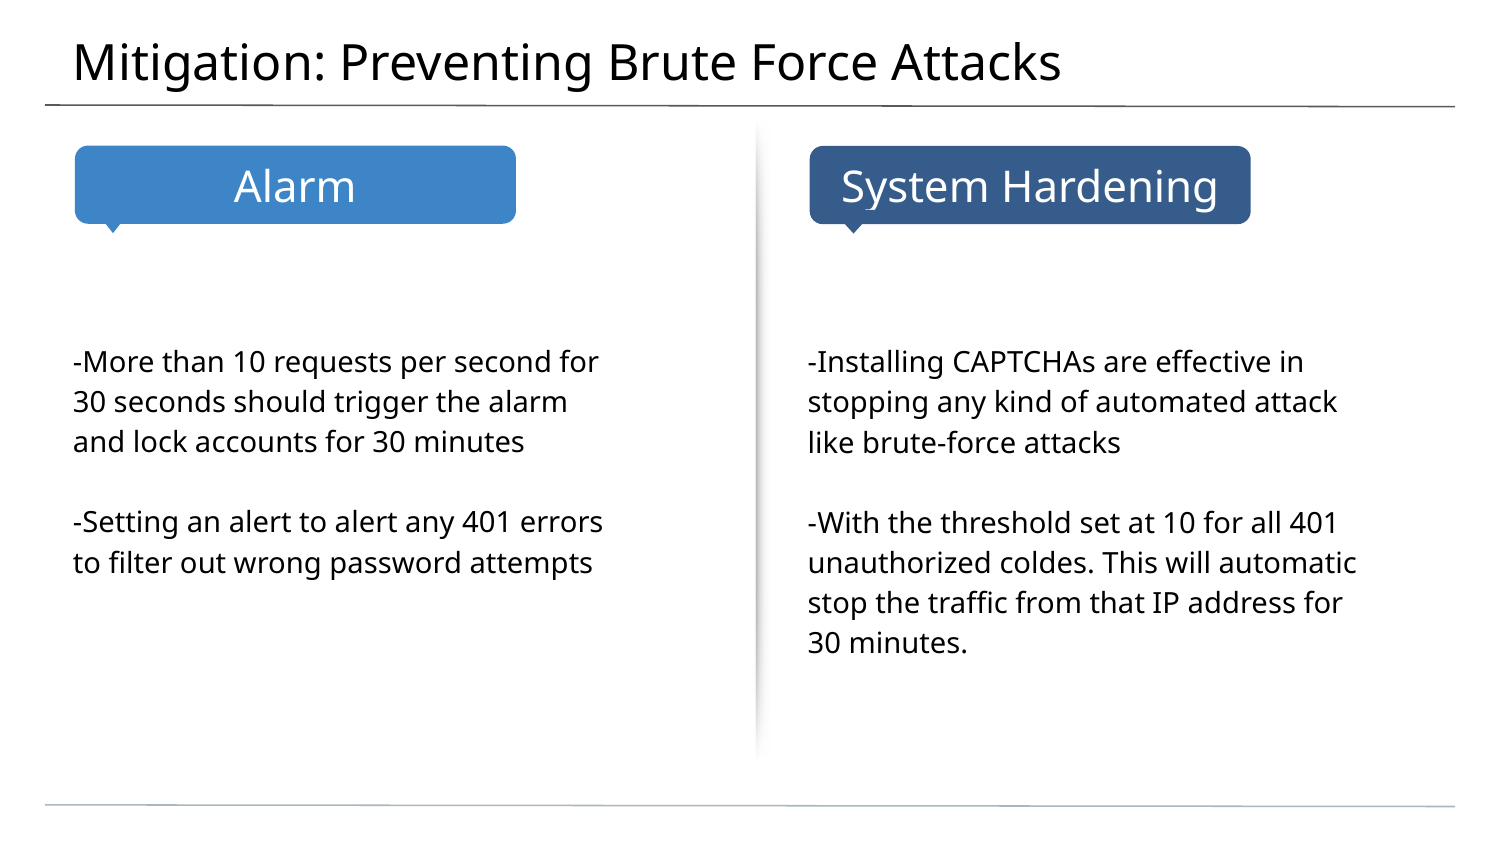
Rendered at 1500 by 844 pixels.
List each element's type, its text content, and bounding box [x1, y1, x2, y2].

picture [703, 107, 839, 782]
title Mitigation: Preventing Brute Force Attacks [0, 0, 1500, 88]
subtitle -More than 10 requests per second for 30 seconds should trigger the alarm and lock accounts for 30 minutes -Setting an alert to alert any 401 errors to filter out wrong password attempts [0, 262, 704, 805]
subtitle -Installing CAPTCHAs are effective in stopping any kind of automated attack like brute-force attacks -With the threshold set at 10 for all 401 unauthorized coldes. This will automatic stop the traffic from that IP address for 30 minutes. [732, 263, 1438, 805]
